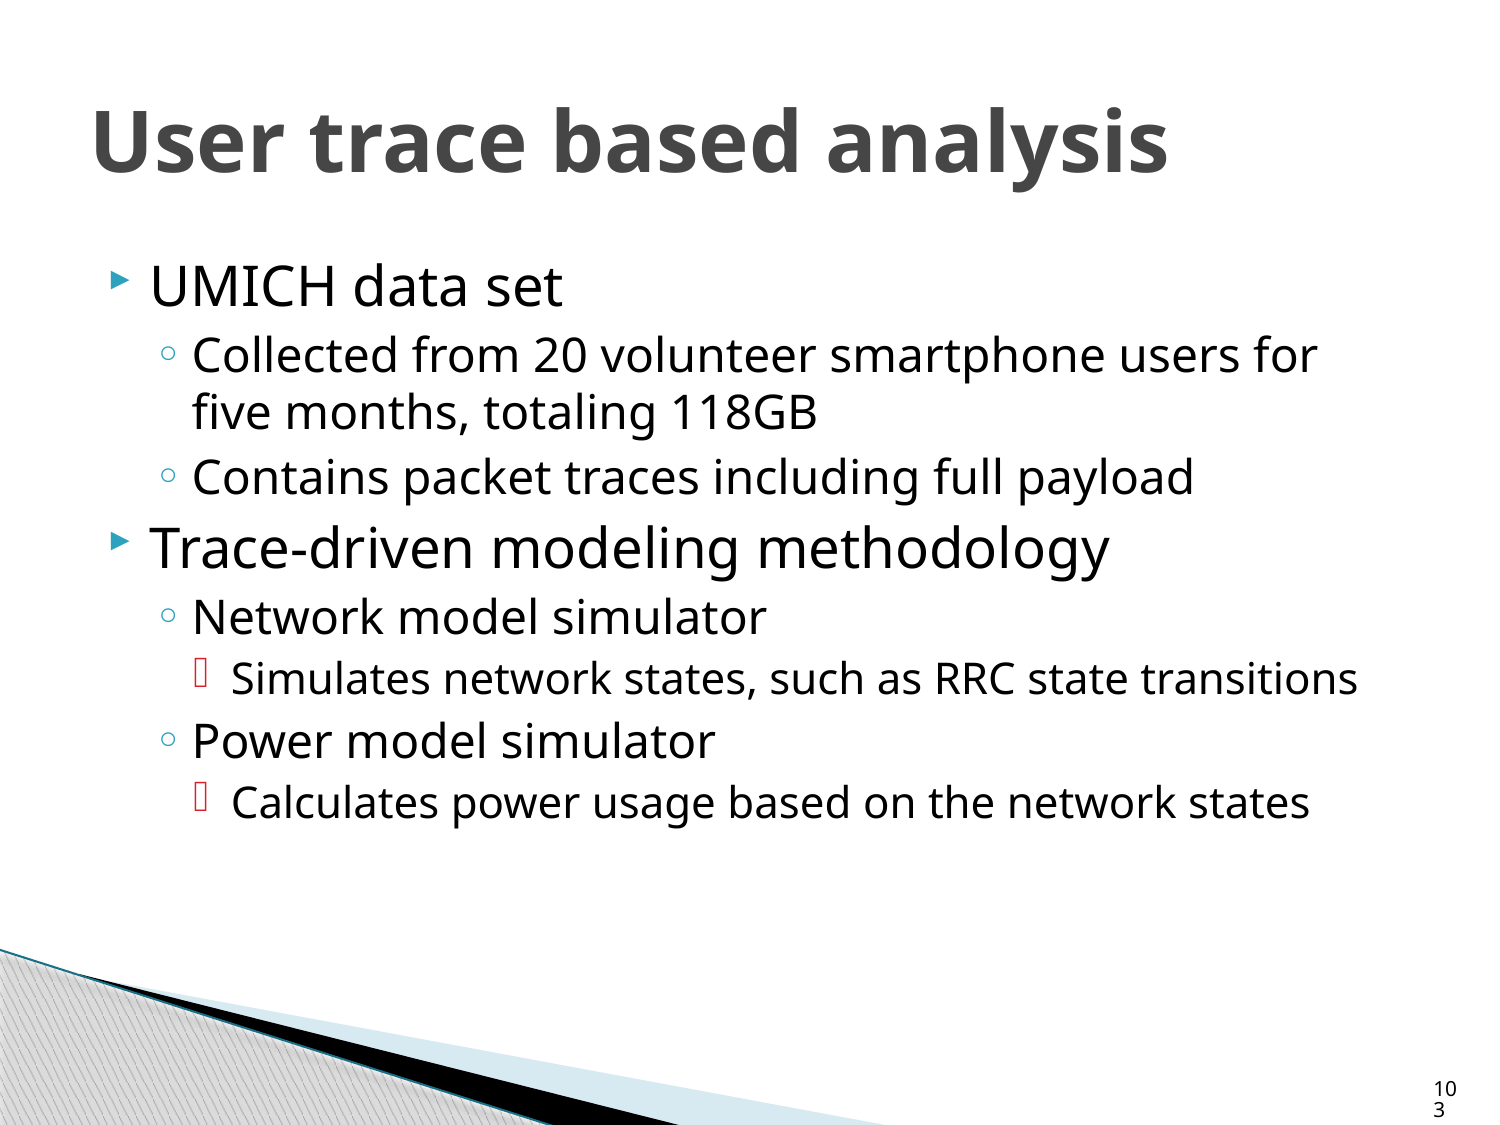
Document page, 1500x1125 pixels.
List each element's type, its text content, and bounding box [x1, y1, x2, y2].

list UMICH data set Collected from 20 volunteer smartphone users for five months, totaling 118GB Contains packet traces including full payload Trace-driven modeling methodology Network model simulator Simulates network states, such as RRC state transitions Power model simulator Calculates power usage based on the network states [75, 243, 1425, 986]
title User trace based analysis [75, 45, 1425, 233]
slide_number 103 [1418, 1051, 1479, 1112]
